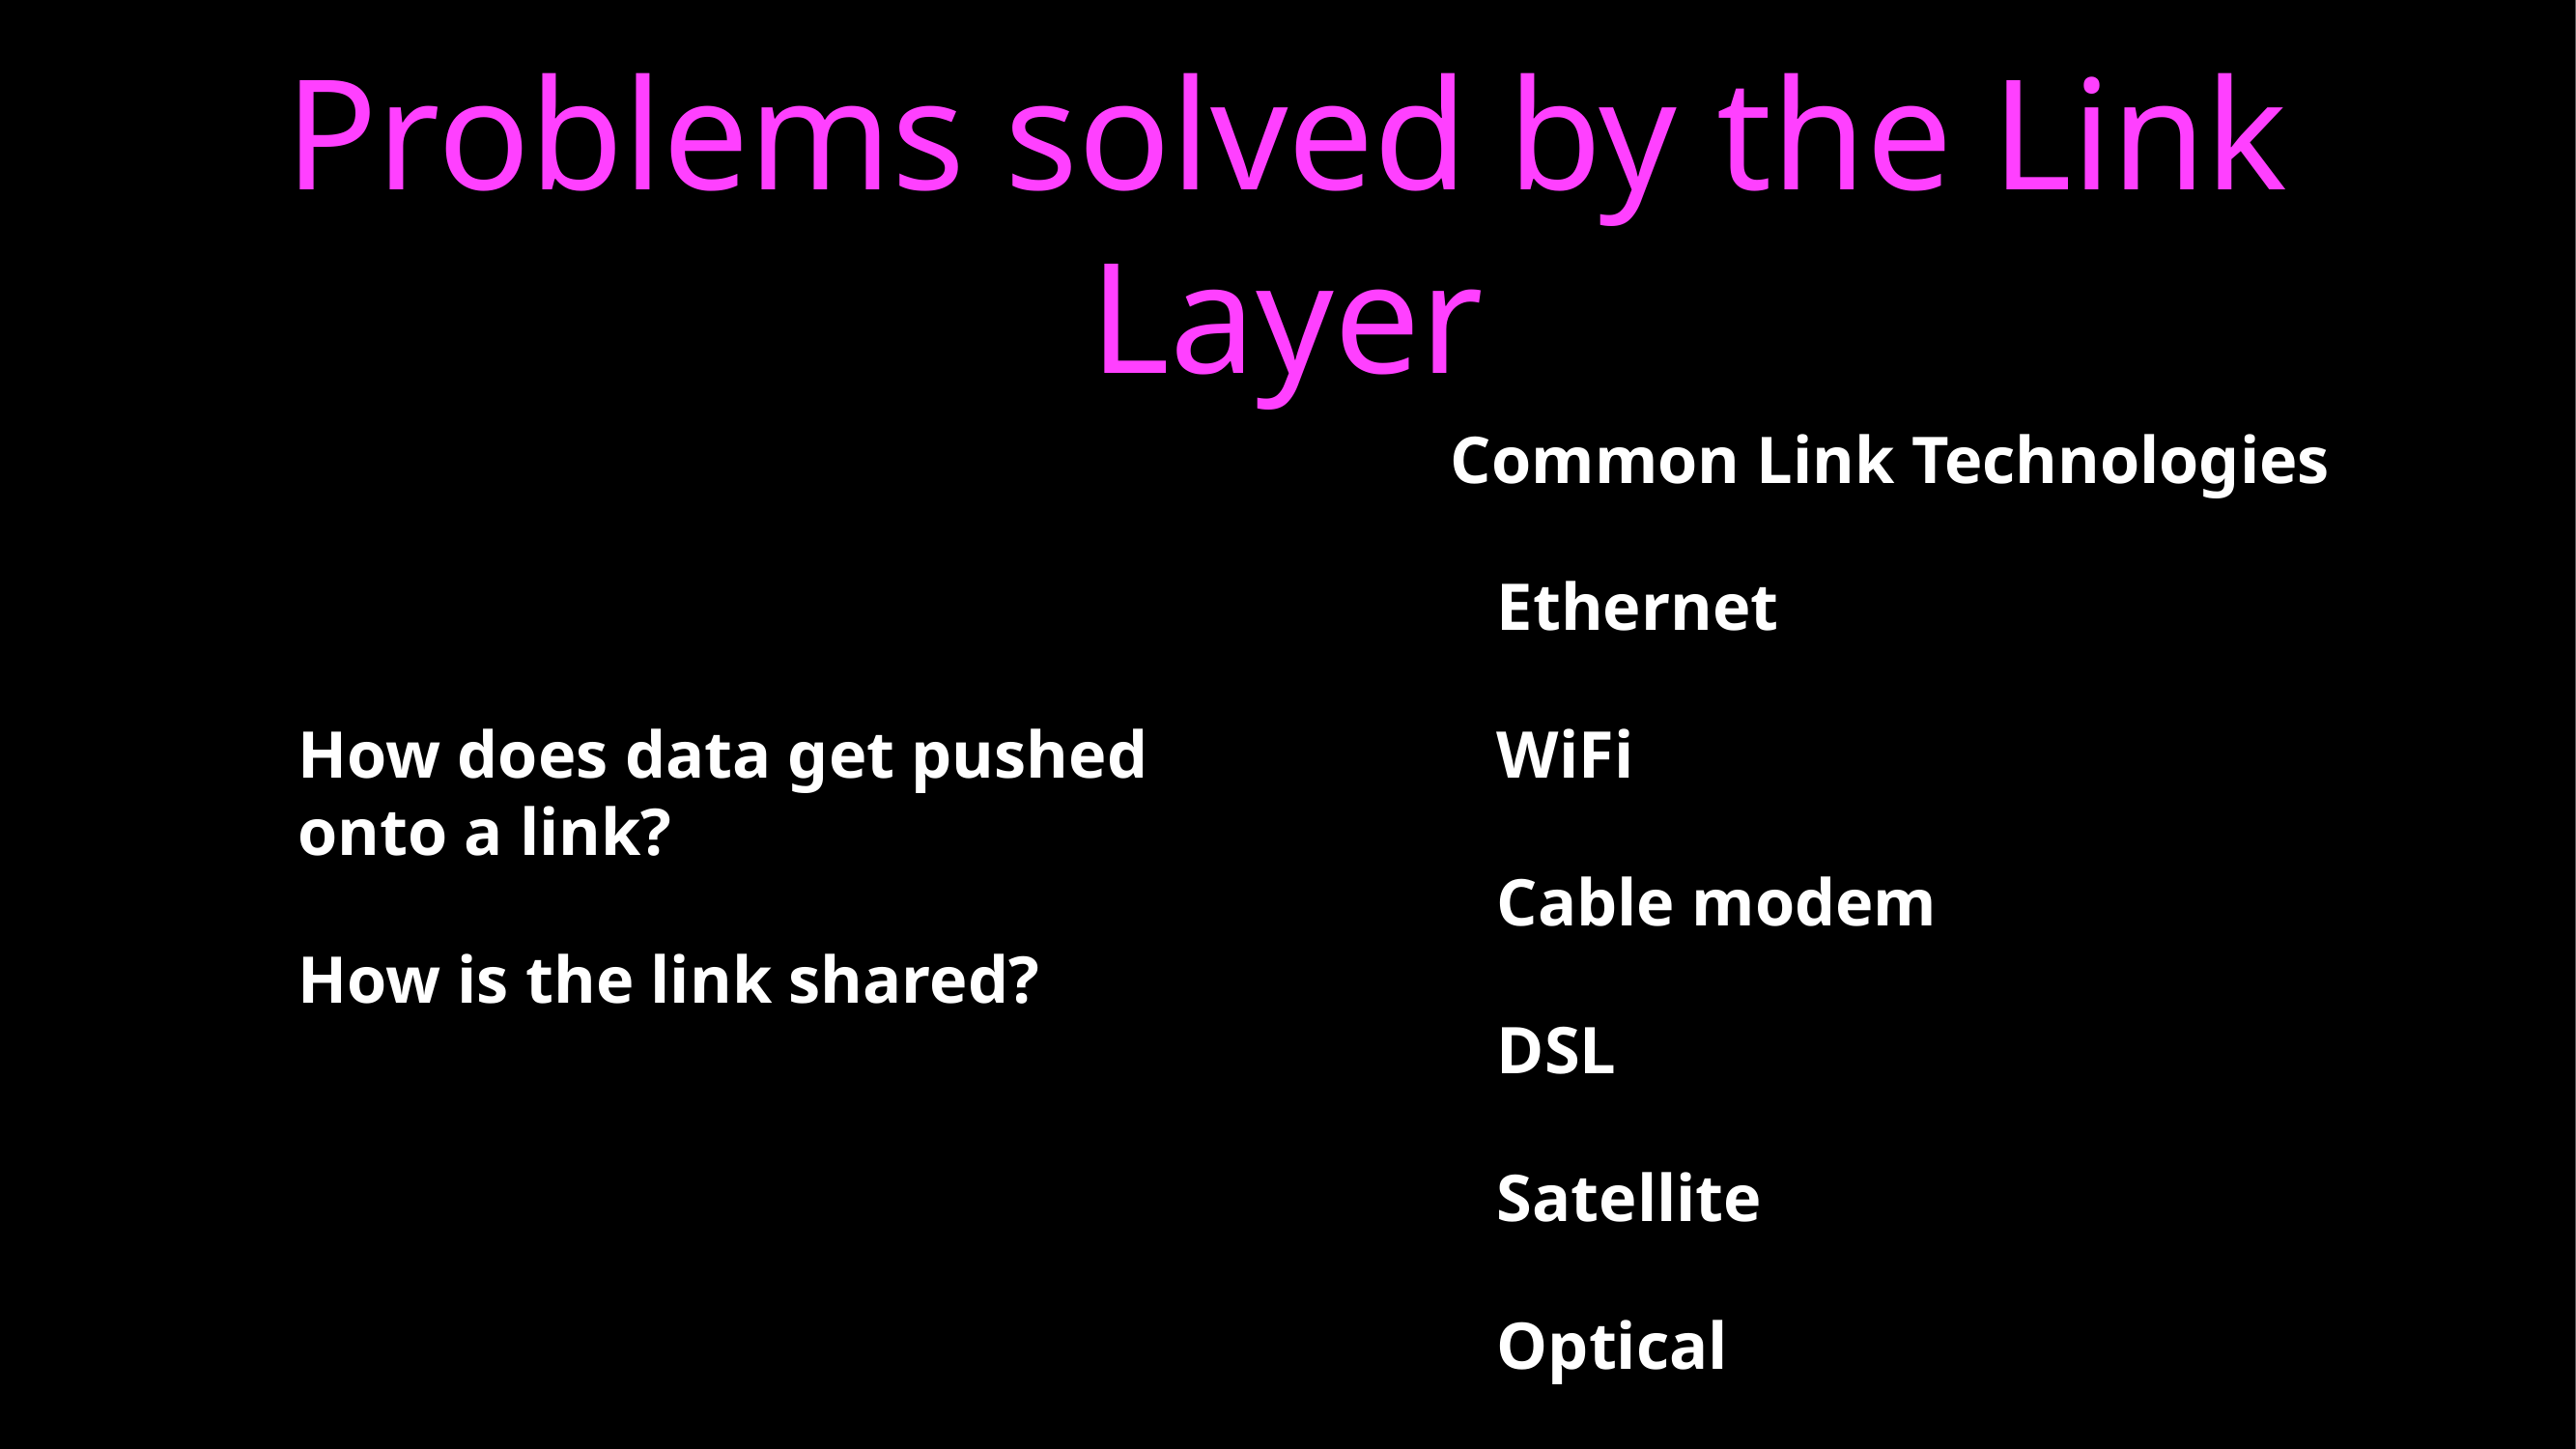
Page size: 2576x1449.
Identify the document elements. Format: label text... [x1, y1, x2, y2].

title Problems solved by the Link Layer [183, 38, 2392, 404]
list How does data get pushed onto a link? How is the link shared? Common Link Technologies Ethernet WiFi Cable modem DSL Satellite Optical [183, 412, 2392, 1394]
